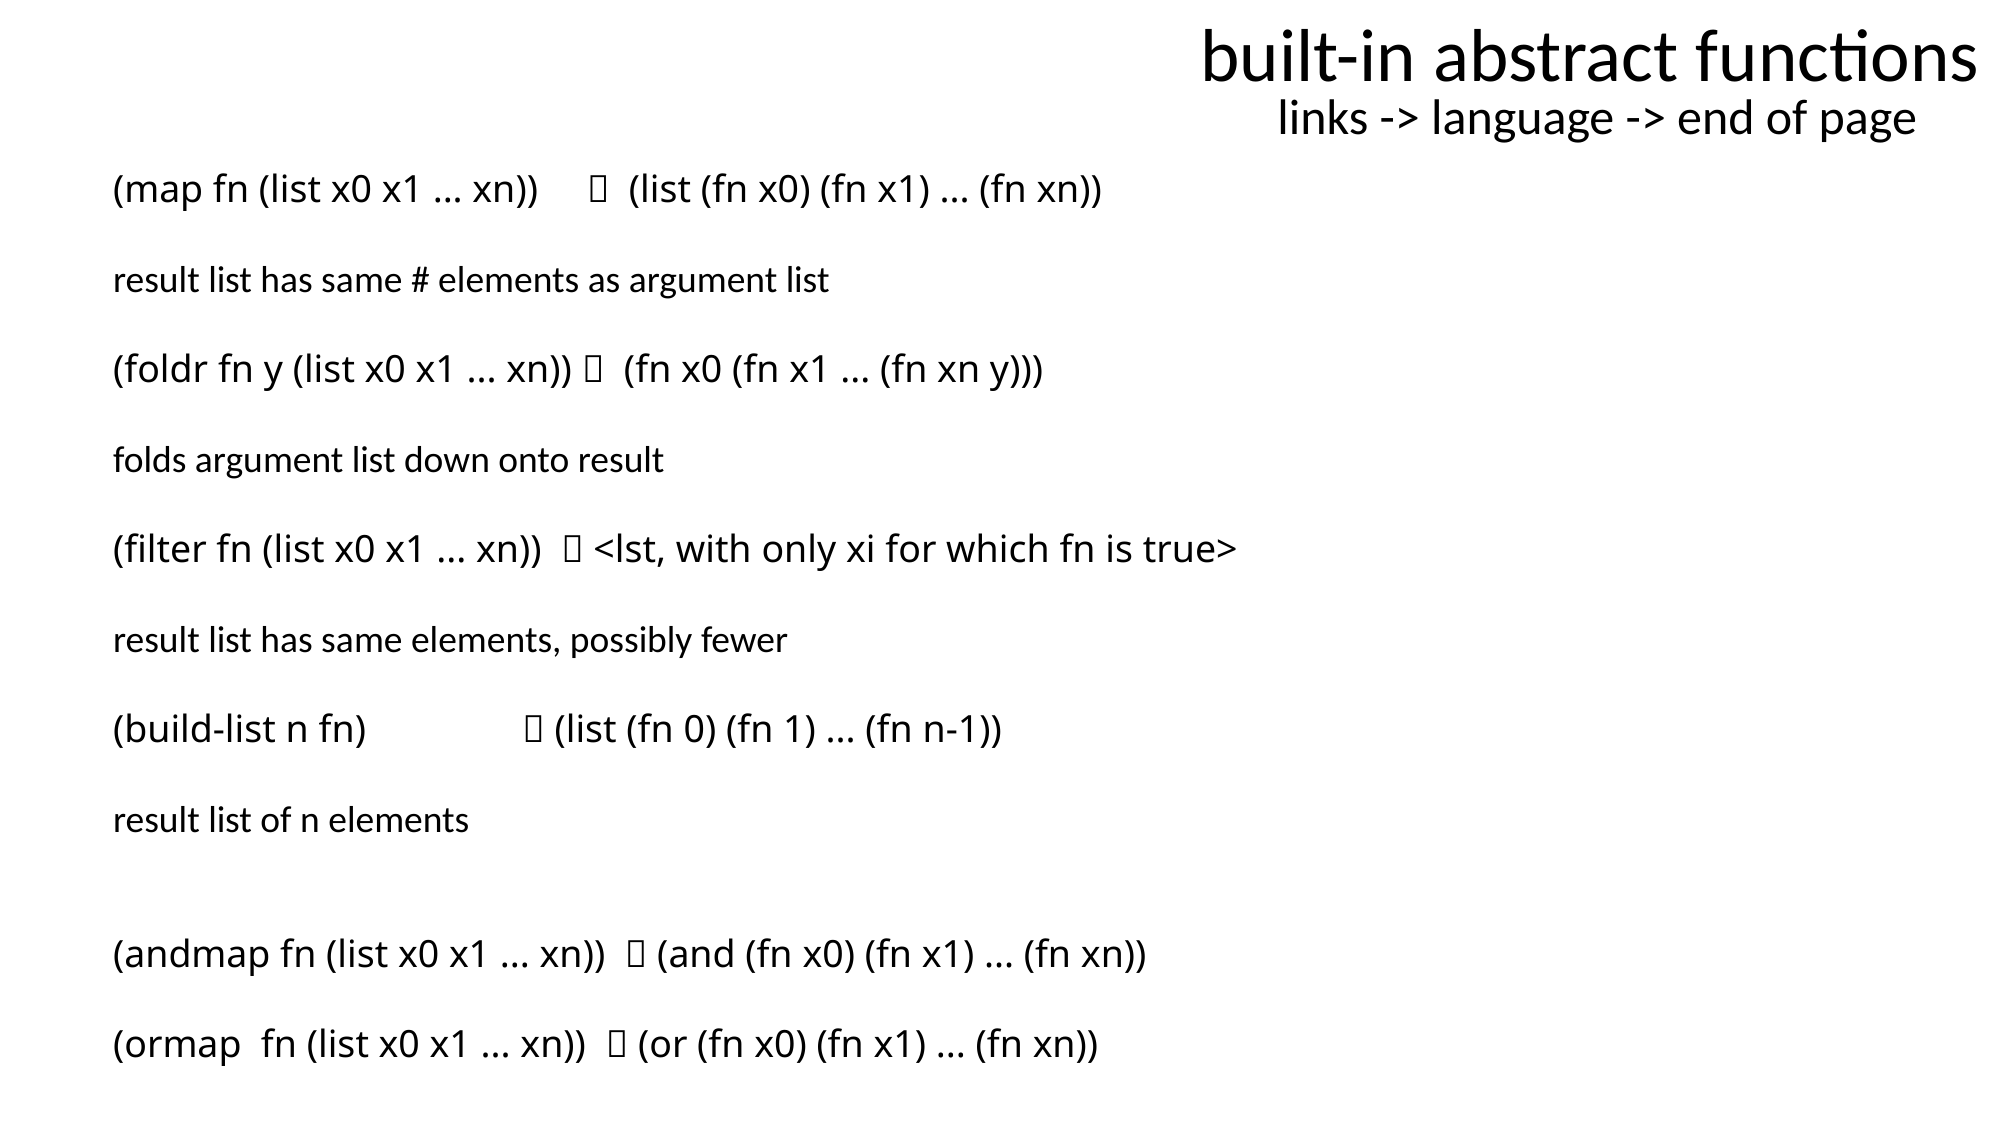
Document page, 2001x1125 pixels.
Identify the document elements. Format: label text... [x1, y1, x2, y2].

text_box (map fn (list x0 x1 ... xn))  (list (fn x0) (fn x1) ... (fn xn)) result list has same # elements as argument list (foldr fn y (list x0 x1 ... xn))  (fn x0 (fn x1 ... (fn xn y))) folds argument list down onto result (filter fn (list x0 x1 ... xn))  <lst, with only xi for which fn is true> result list has same elements, possibly fewer (build-list n fn)  (list (fn 0) (fn 1) ... (fn n-1)) result list of n elements (andmap fn (list x0 x1 ... xn))  (and (fn x0) (fn x1) ... (fn xn)) (ormap fn (list x0 x1 ... xn))  (or (fn x0) (fn x1) ... (fn xn)) [98, 157, 1902, 1073]
text_box links -> language -> end of page [1262, 105, 1980, 152]
text_box built-in abstract functions [1185, 0, 2000, 105]
